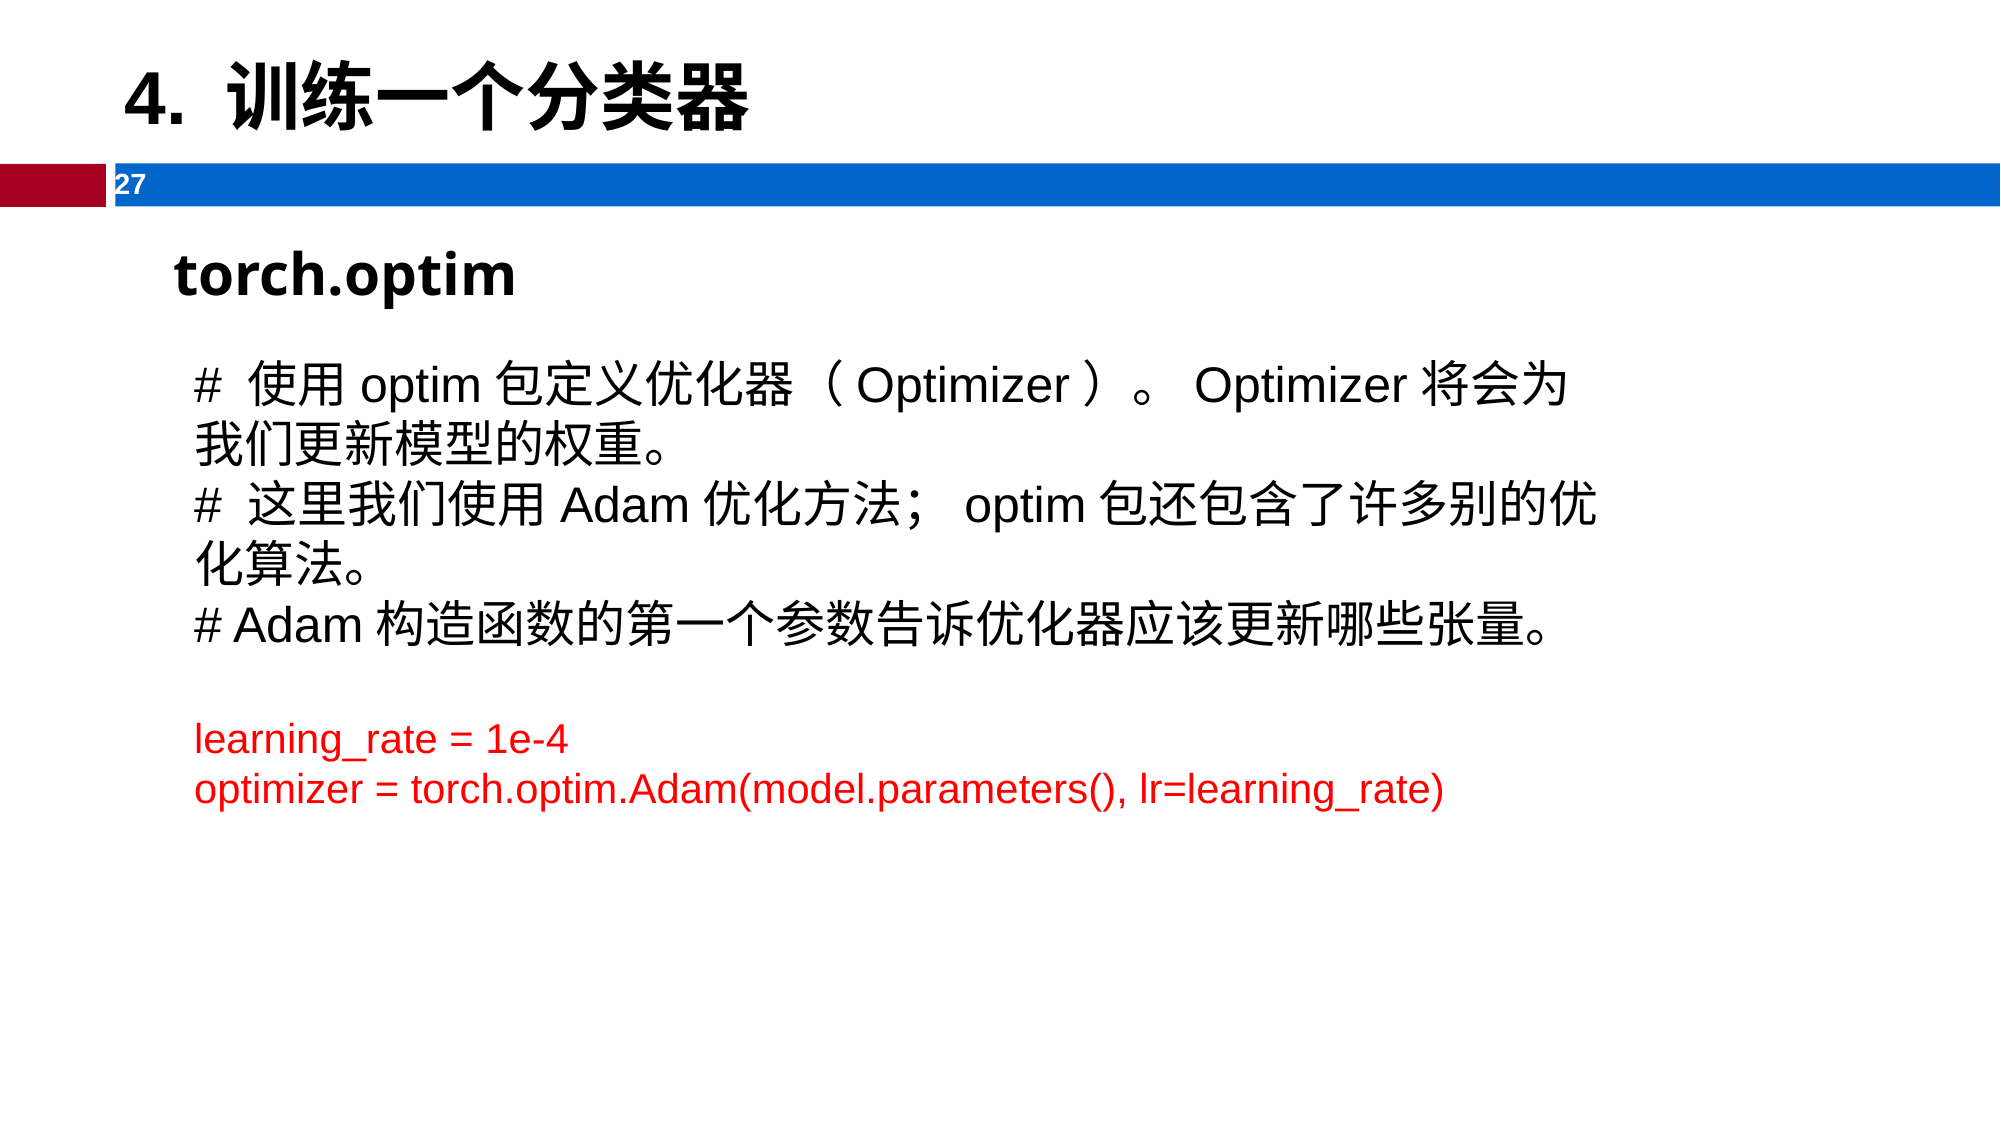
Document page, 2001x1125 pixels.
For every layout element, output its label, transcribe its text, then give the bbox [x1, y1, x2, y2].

text_box # 使用optim包定义优化器（Optimizer）。Optimizer将会为我们更新模型的权重。 # 这里我们使用Adam优化方法；optim包还包含了许多别的优化算法。 # Adam构造函数的第一个参数告诉优化器应该更新哪些张量。 learning_rate = 1e-4 optimizer = torch.optim.Adam(model.parameters(), lr=learning_rate) [179, 344, 1631, 820]
title 4. 训练一个分类器 [109, 38, 2000, 150]
text_box torch.optim [158, 194, 832, 315]
